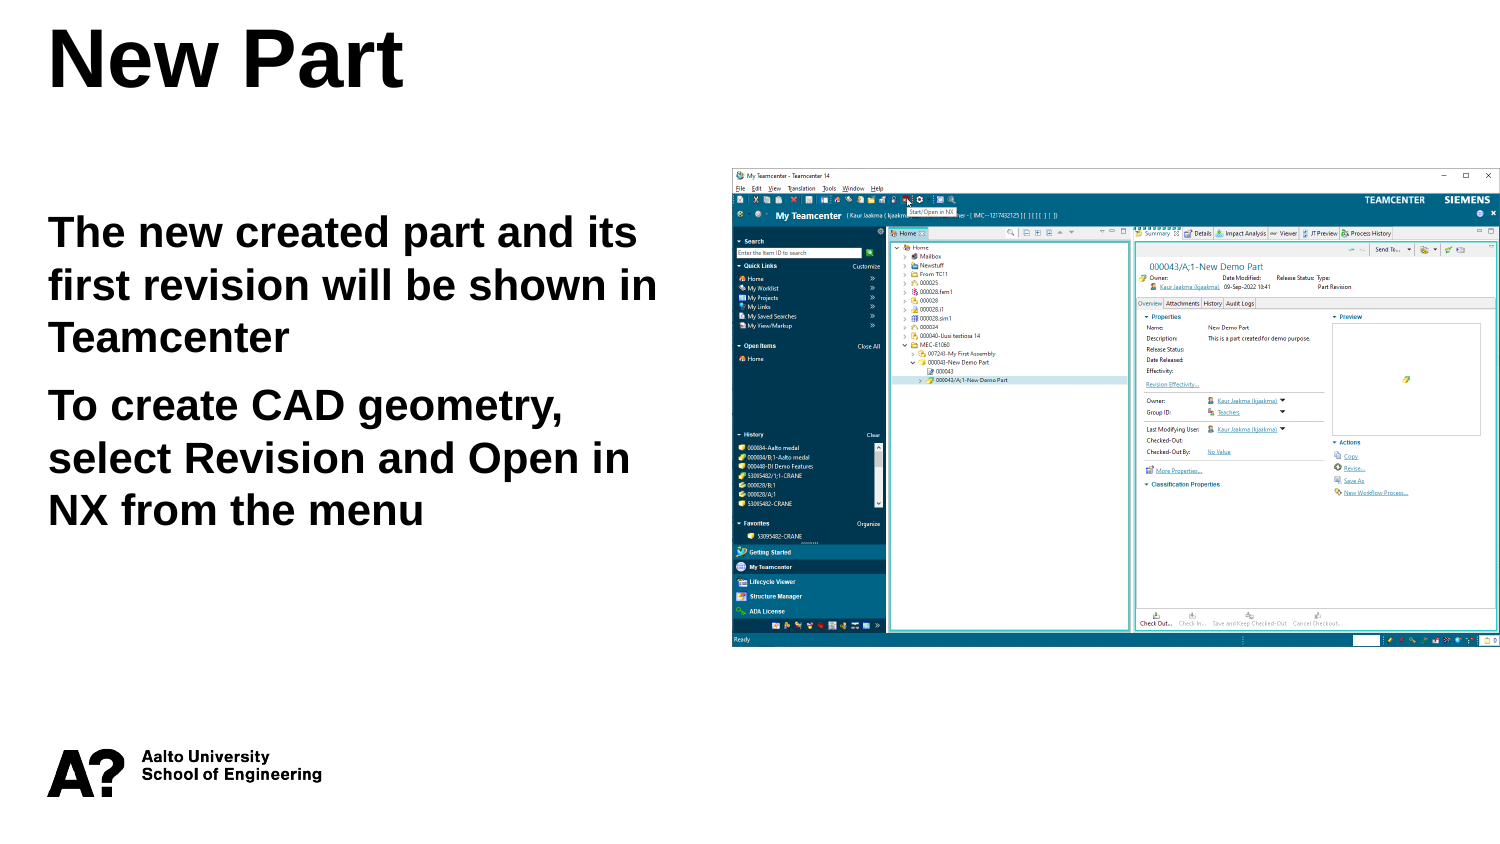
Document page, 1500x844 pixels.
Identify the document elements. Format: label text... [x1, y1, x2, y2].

picture [902, 196, 910, 204]
picture [875, 444, 882, 507]
picture [779, 595, 800, 599]
picture [887, 227, 1500, 632]
picture [739, 295, 753, 300]
picture [1354, 636, 1379, 647]
picture [732, 168, 1500, 193]
picture [0, 703, 368, 844]
list New Part [47, 4, 1442, 169]
picture [794, 213, 802, 218]
picture [1480, 636, 1500, 647]
picture [736, 592, 746, 601]
picture [1462, 197, 1469, 203]
picture [1381, 197, 1392, 203]
picture [737, 248, 861, 258]
list The new created part and its first revision will be shown in Teamcenter To create CAD geometry, select Revision and Open in NX from the menu [47, 203, 690, 704]
picture [868, 196, 875, 203]
picture [737, 563, 745, 571]
picture [906, 208, 959, 217]
picture [737, 547, 746, 556]
picture [738, 578, 747, 586]
picture [829, 622, 836, 629]
